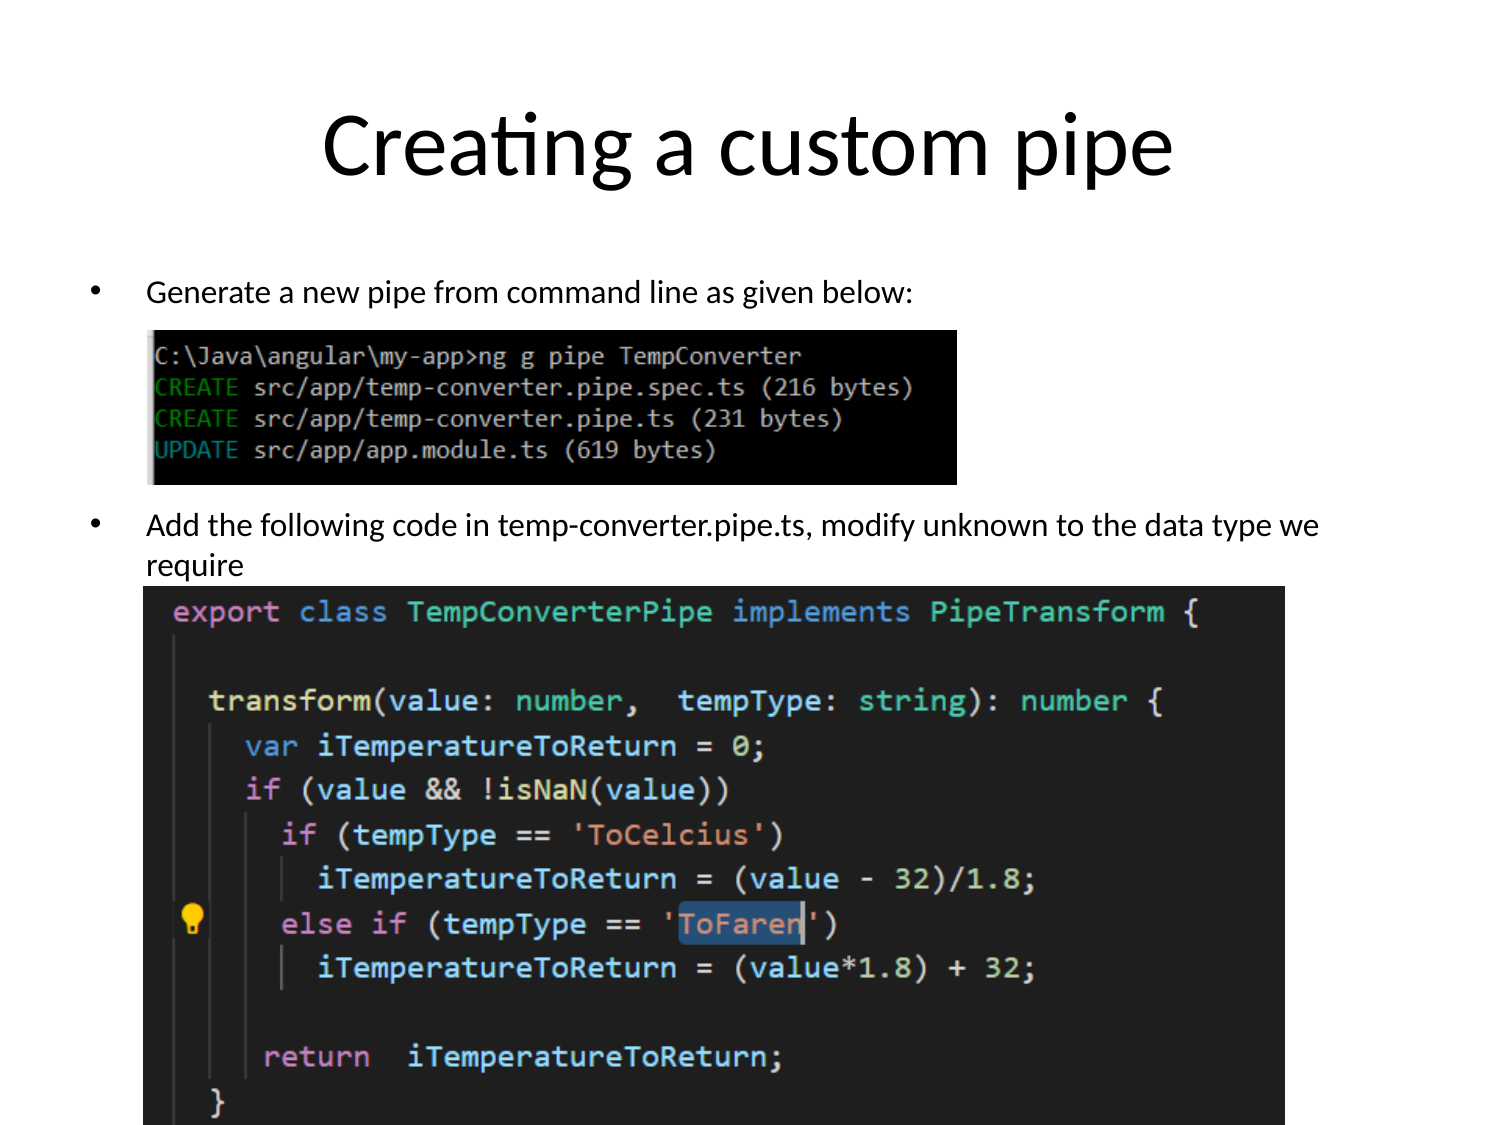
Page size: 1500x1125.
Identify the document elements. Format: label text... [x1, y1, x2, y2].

list Generate a new pipe from command line as given below: Add the following code in temp-converter.pipe.ts, modify unknown to the data type we require [75, 262, 1425, 1005]
picture [147, 330, 957, 485]
title Creating a custom pipe [75, 45, 1425, 232]
picture [142, 585, 1286, 1125]
